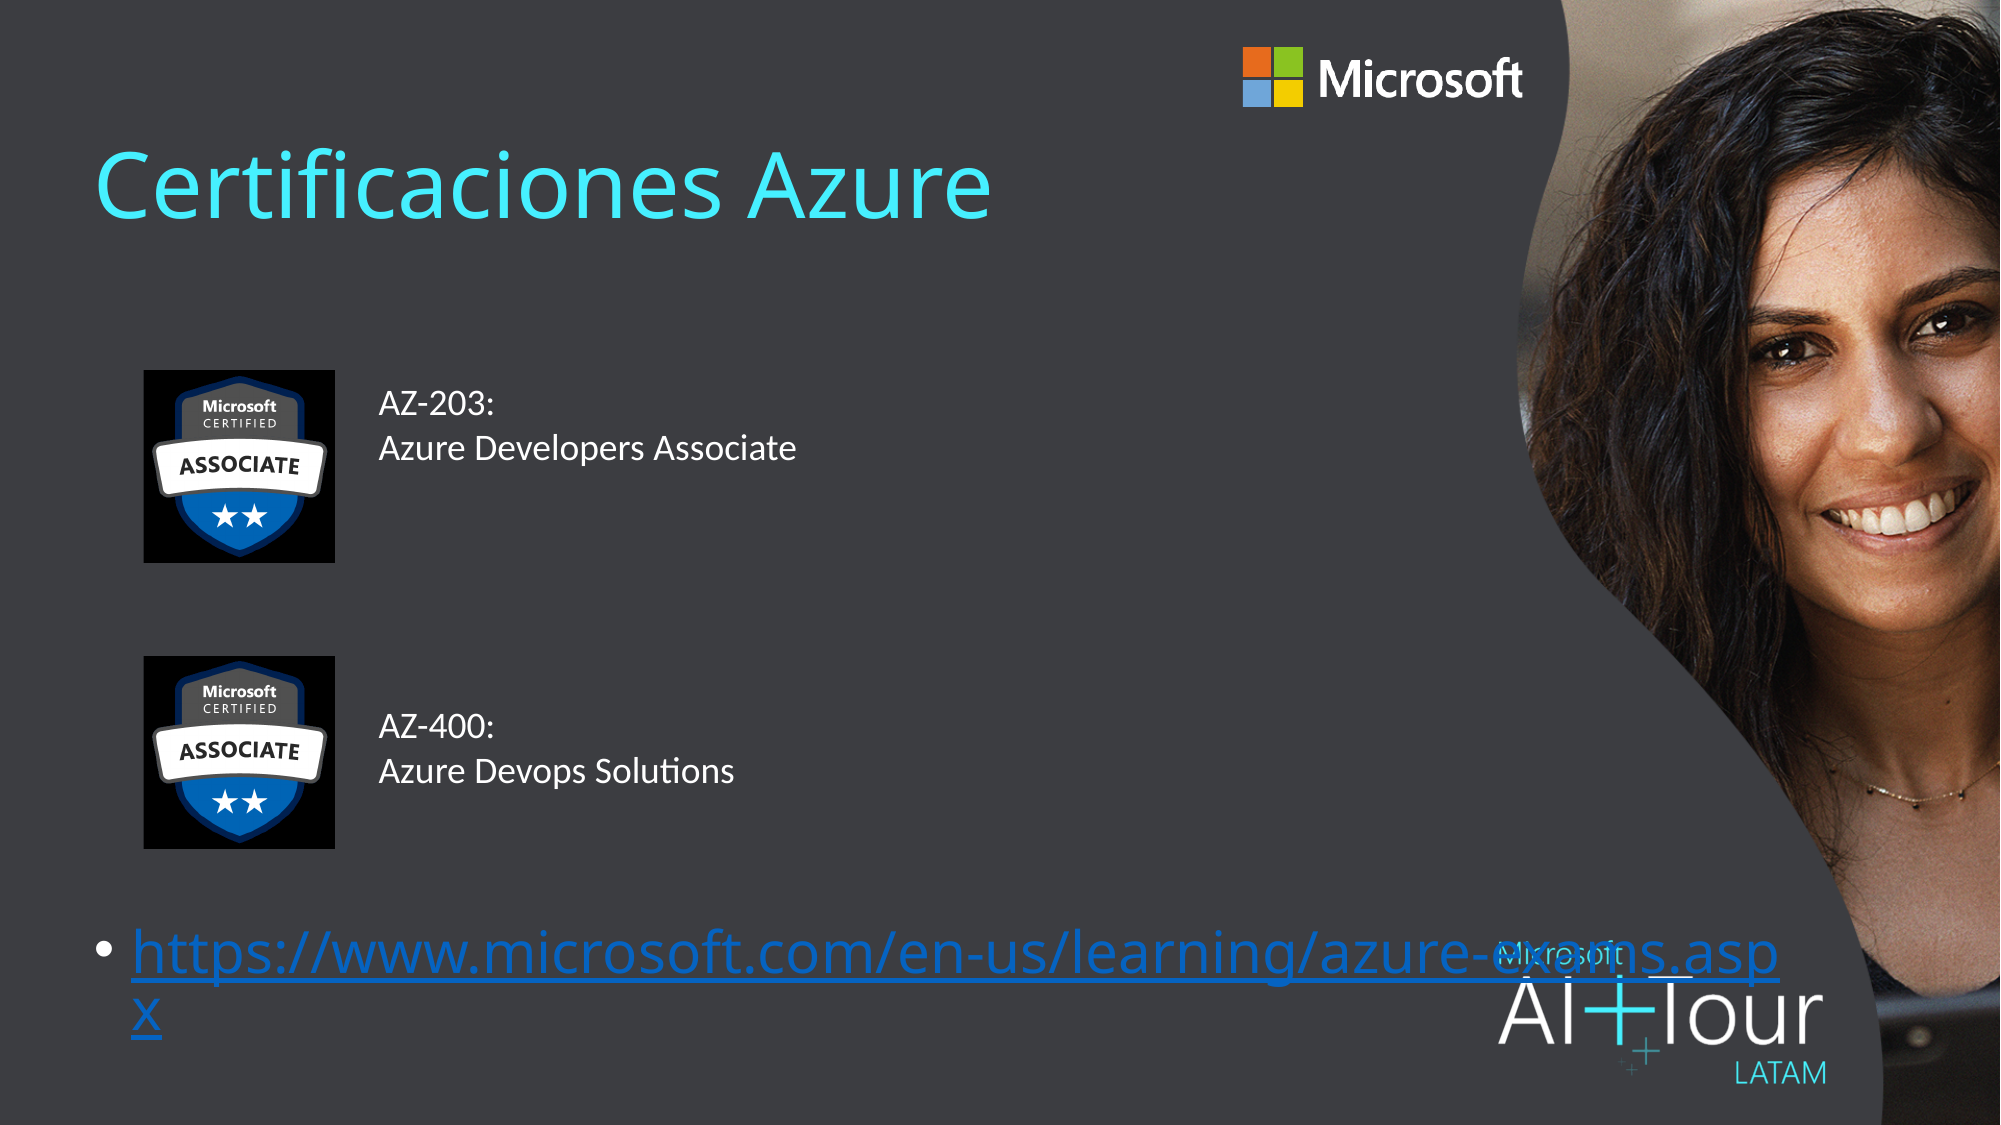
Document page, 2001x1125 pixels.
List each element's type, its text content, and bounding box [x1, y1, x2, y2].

list https://www.microsoft.com/en-us/learning/azure-exams.aspx [78, 315, 1804, 1030]
title Certificaciones Azure [78, 116, 1804, 262]
picture [0, 0, 2000, 1125]
text_box AZ-400: Azure Devops Solutions [363, 693, 822, 798]
text_box AZ-203: Azure Developers Associate [363, 370, 822, 476]
